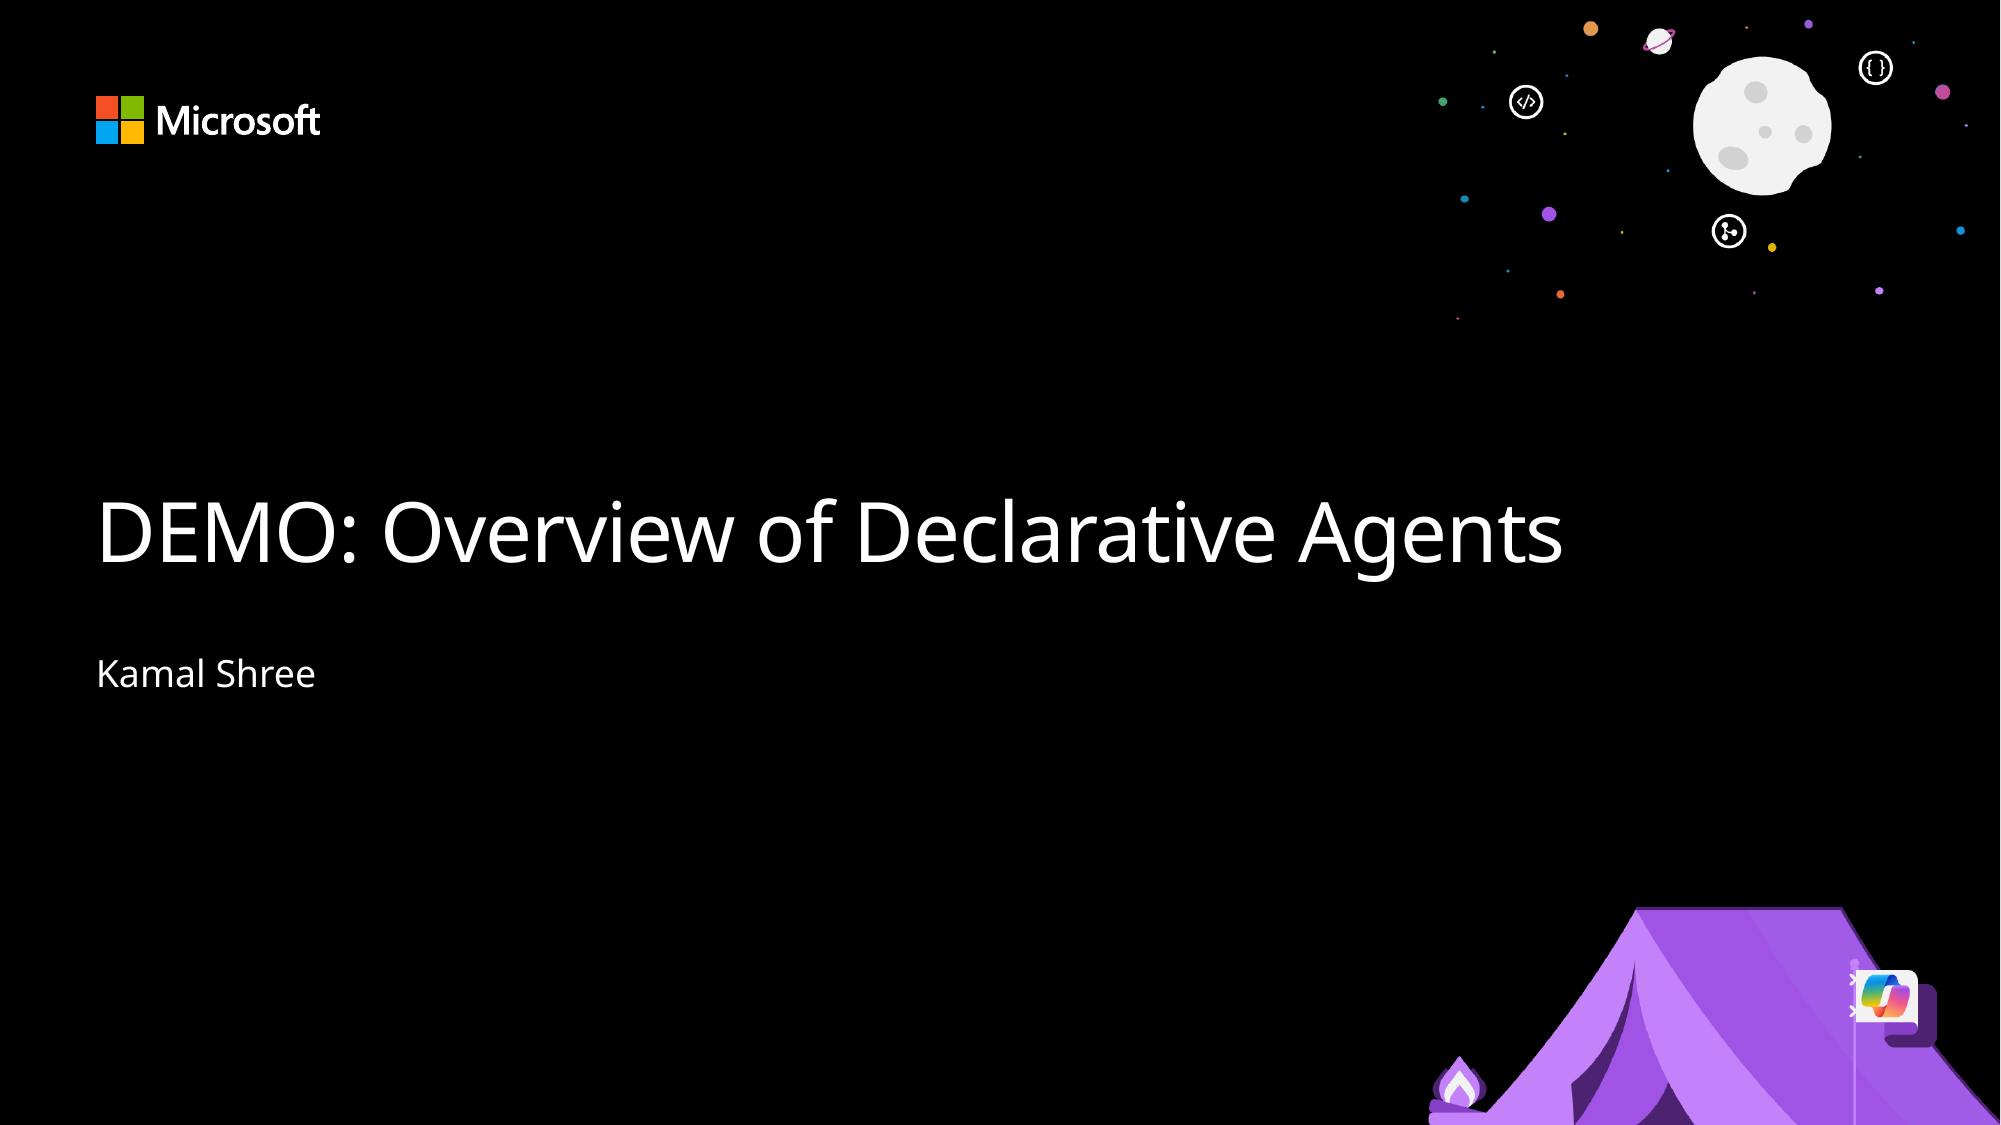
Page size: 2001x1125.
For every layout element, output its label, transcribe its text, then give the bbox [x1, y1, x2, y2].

list Kamal Shree [95, 650, 1596, 696]
picture [0, 0, 2001, 1125]
title DEMO: Overview of Declarative Agents [95, 478, 1596, 580]
